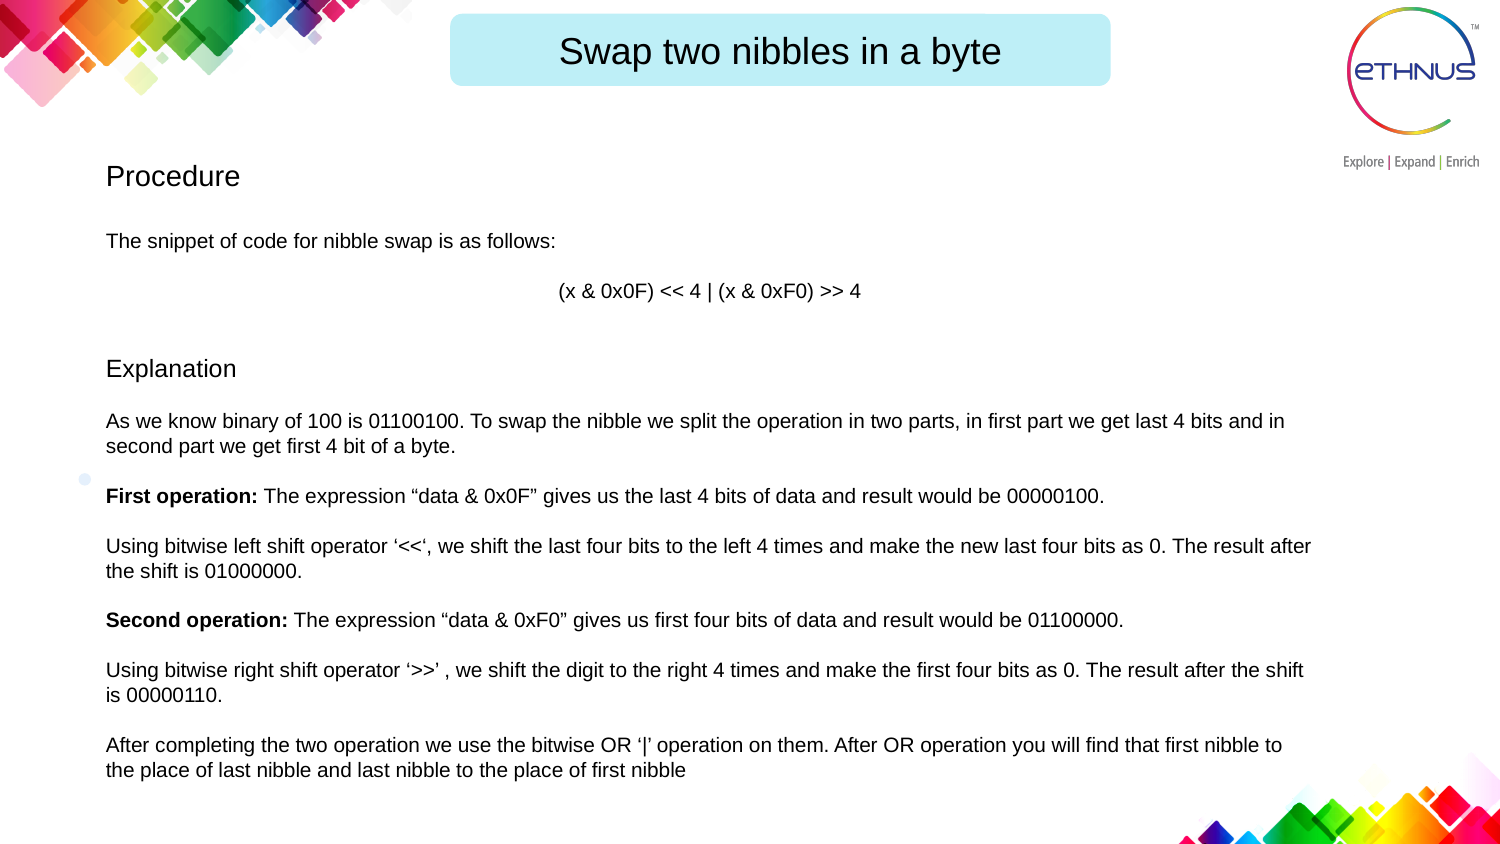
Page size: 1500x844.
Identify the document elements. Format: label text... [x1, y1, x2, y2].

text_box [78, 473, 91, 486]
picture [1344, 7, 1479, 170]
text_box Swap two nibbles in a byte [450, 13, 1111, 86]
picture [1110, 752, 1500, 844]
picture [0, 0, 412, 107]
text_box Procedure The snippet of code for nibble swap is as follows: (x & 0x0F) << 4 | (x & 0xF0) >> 4 Explanation As we know binary of 100 is 01100100. To swap the nibble we split the operation in two parts, in first part we get last 4 bits and in second part we get first 4 bit of a byte. First operation: The expression “data & 0x0F” gives us the last 4 bits of data and result would be 00000100. Using bitwise left shift operator ‘<<‘, we shift the last four bits to the left 4 times and make the new last four bits as 0. The result after the shift is 01000000. Second operation: The expression “data & 0xF0” gives us first four bits of data and result would be 01100000. Using bitwise right shift operator ‘>>’ , we shift the digit to the right 4 times and make the first four bits as 0. The result after the shift is 00000110. After completing the two operation we use the bitwise OR ‘|’ operation on them. After OR operation you will find that first nibble to the place of last nibble and last nibble to the place of first nibble [91, 150, 1329, 840]
